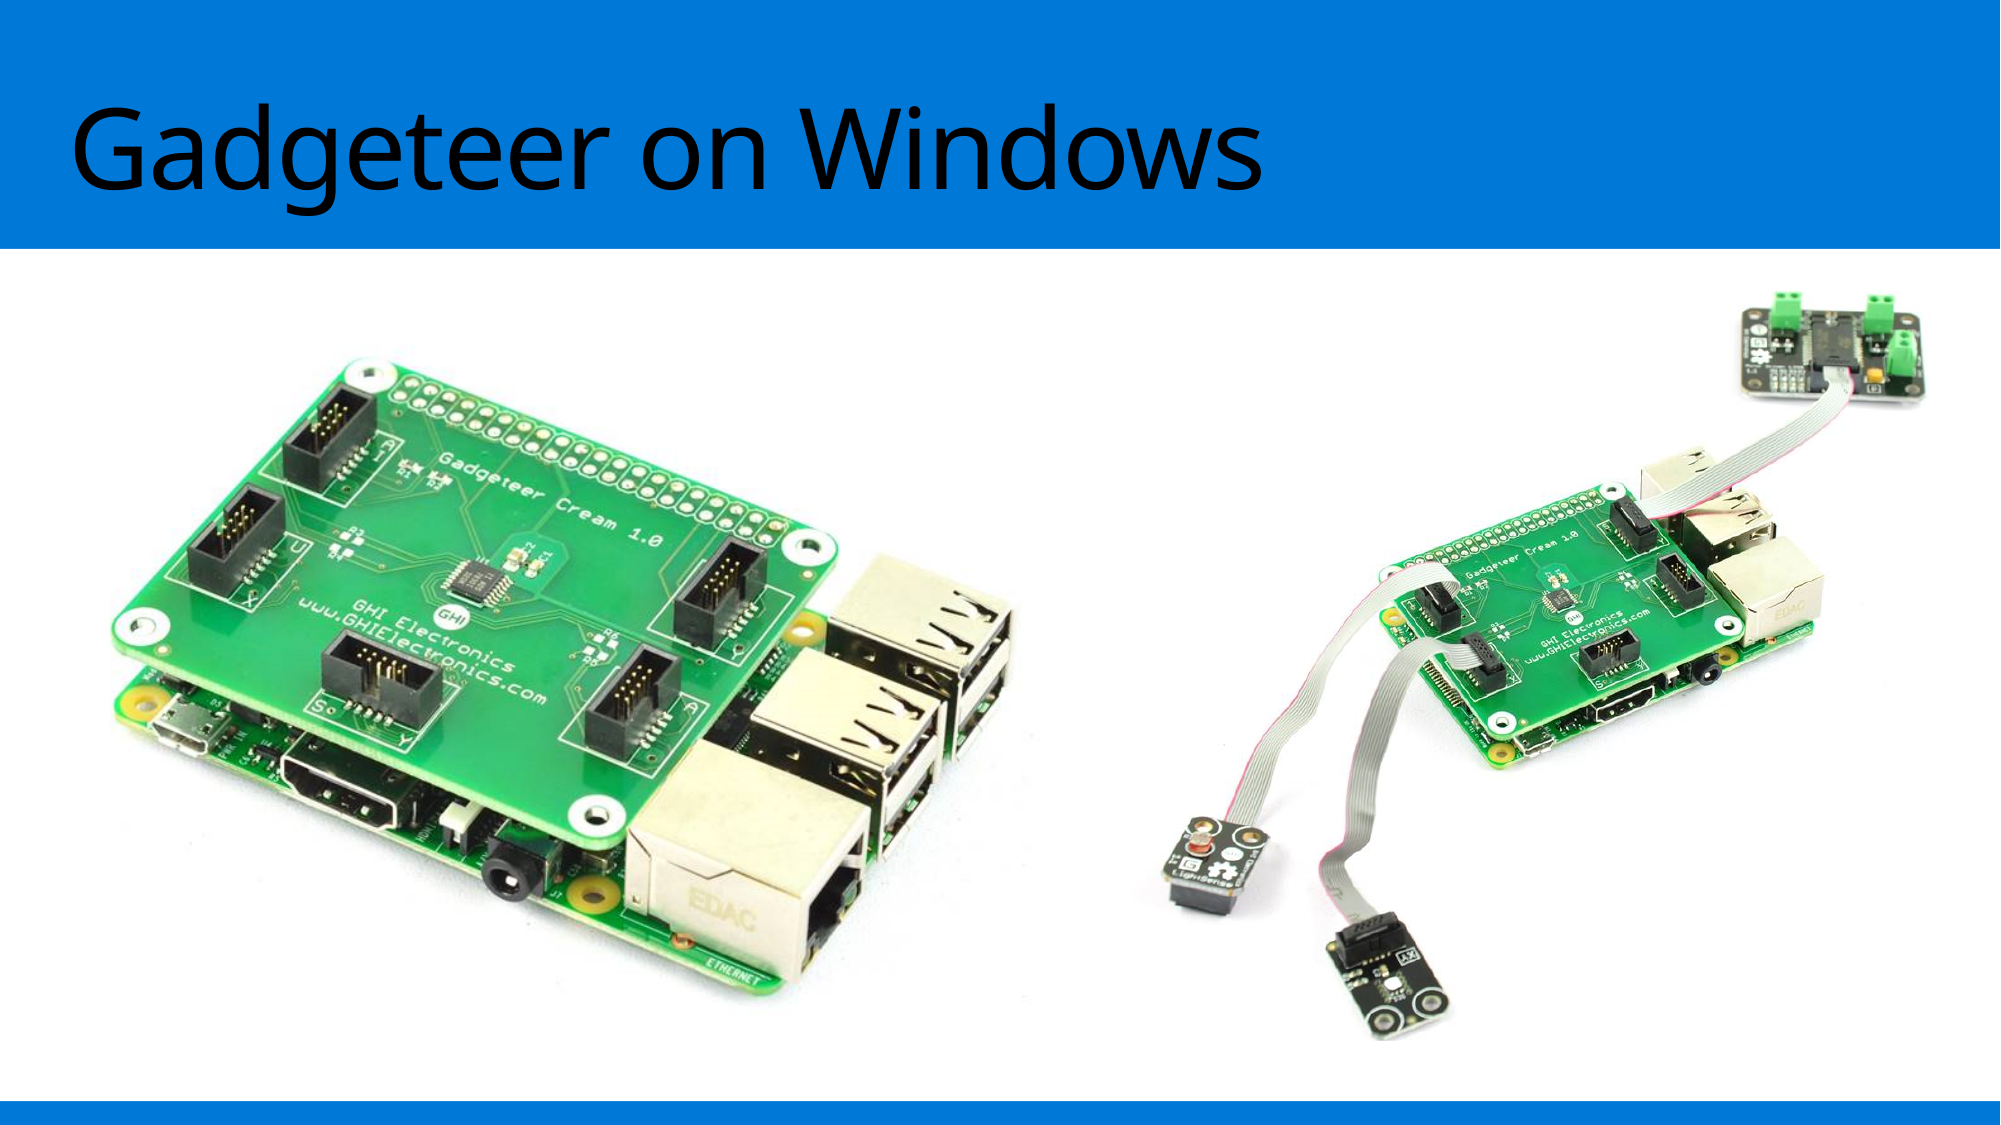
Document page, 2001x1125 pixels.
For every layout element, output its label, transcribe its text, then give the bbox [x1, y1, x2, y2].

picture [30, 306, 1086, 1041]
title Gadgeteer on Windows [44, 77, 1957, 225]
picture [1109, 276, 1957, 1041]
text_box [0, 248, 2000, 1102]
